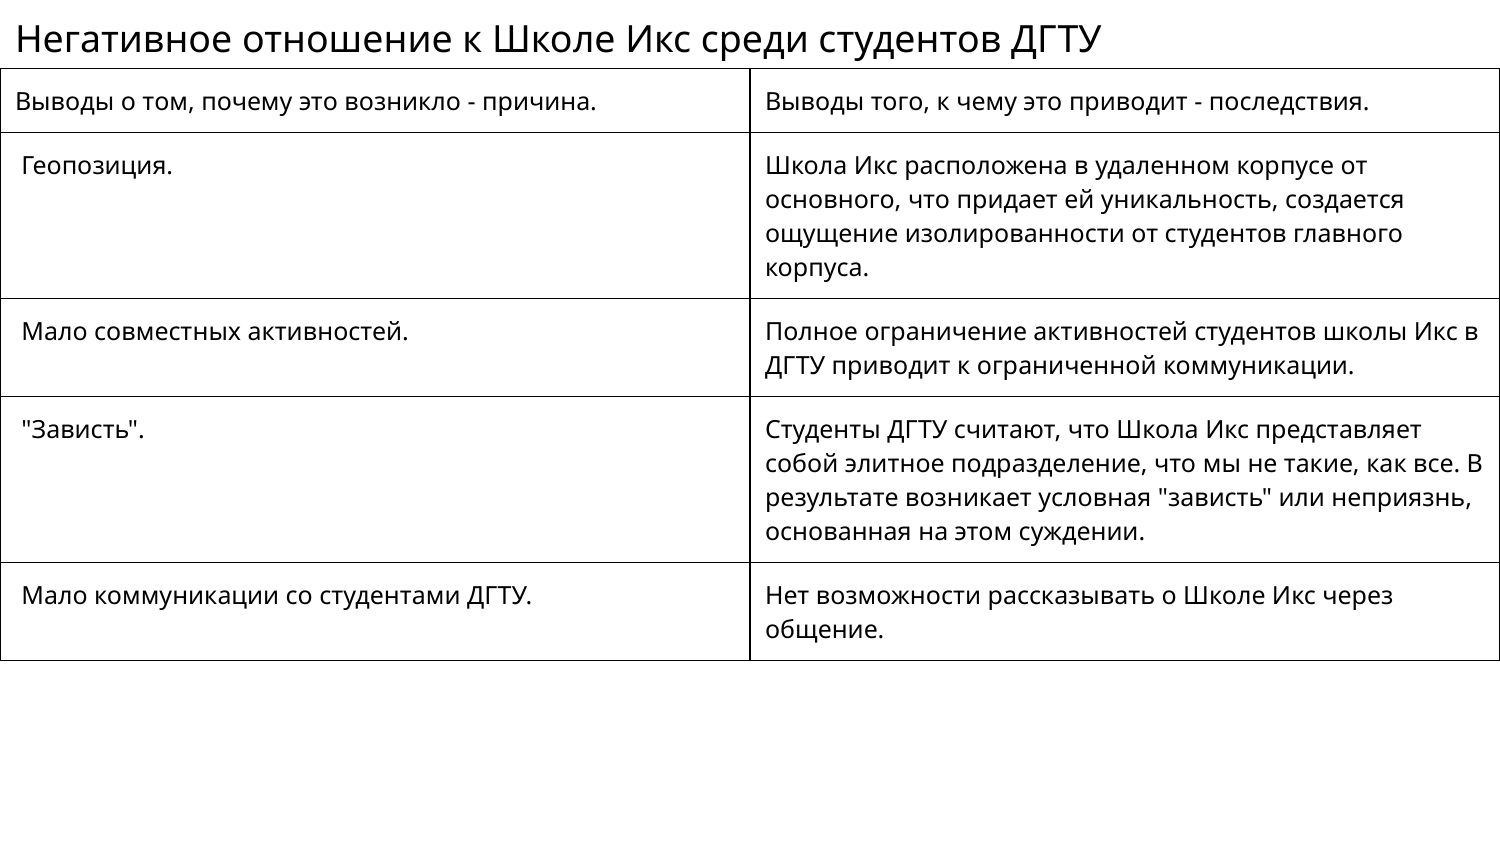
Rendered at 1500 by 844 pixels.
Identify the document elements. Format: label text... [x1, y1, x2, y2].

table_cell Геопозиция. [1, 133, 749, 298]
table_cell Школа Икс расположена в удаленном корпусе от основного, что придает ей уникальность, создается ощущение изолированности от студентов главного корпуса. [751, 133, 1499, 298]
table_cell "Зависть". [1, 397, 749, 562]
table_cell Мало коммуникации со студентами ДГТУ. [1, 563, 749, 660]
text_box Негативное отношение к Школе Икс среди студентов ДГТУ [0, 0, 1133, 75]
table_cell Студенты ДГТУ считают, что Школа Икс представляет собой элитное подразделение, что мы не такие, как все. В результате возникает условная "зависть" или неприязнь, основанная на этом суждении. [751, 397, 1499, 562]
table_header Выводы о том, почему это возникло - причина. [1, 75, 749, 132]
table_cell Полное ограничение активностей студентов школы Икс в ДГТУ приводит к ограниченной коммуникации. [751, 299, 1499, 396]
table_header Выводы того, к чему это приводит - последствия. [751, 69, 1499, 132]
table_cell Мало совместных активностей. [1, 299, 749, 396]
table_cell Нет возможности рассказывать о Школе Икс через общение. [751, 563, 1499, 660]
